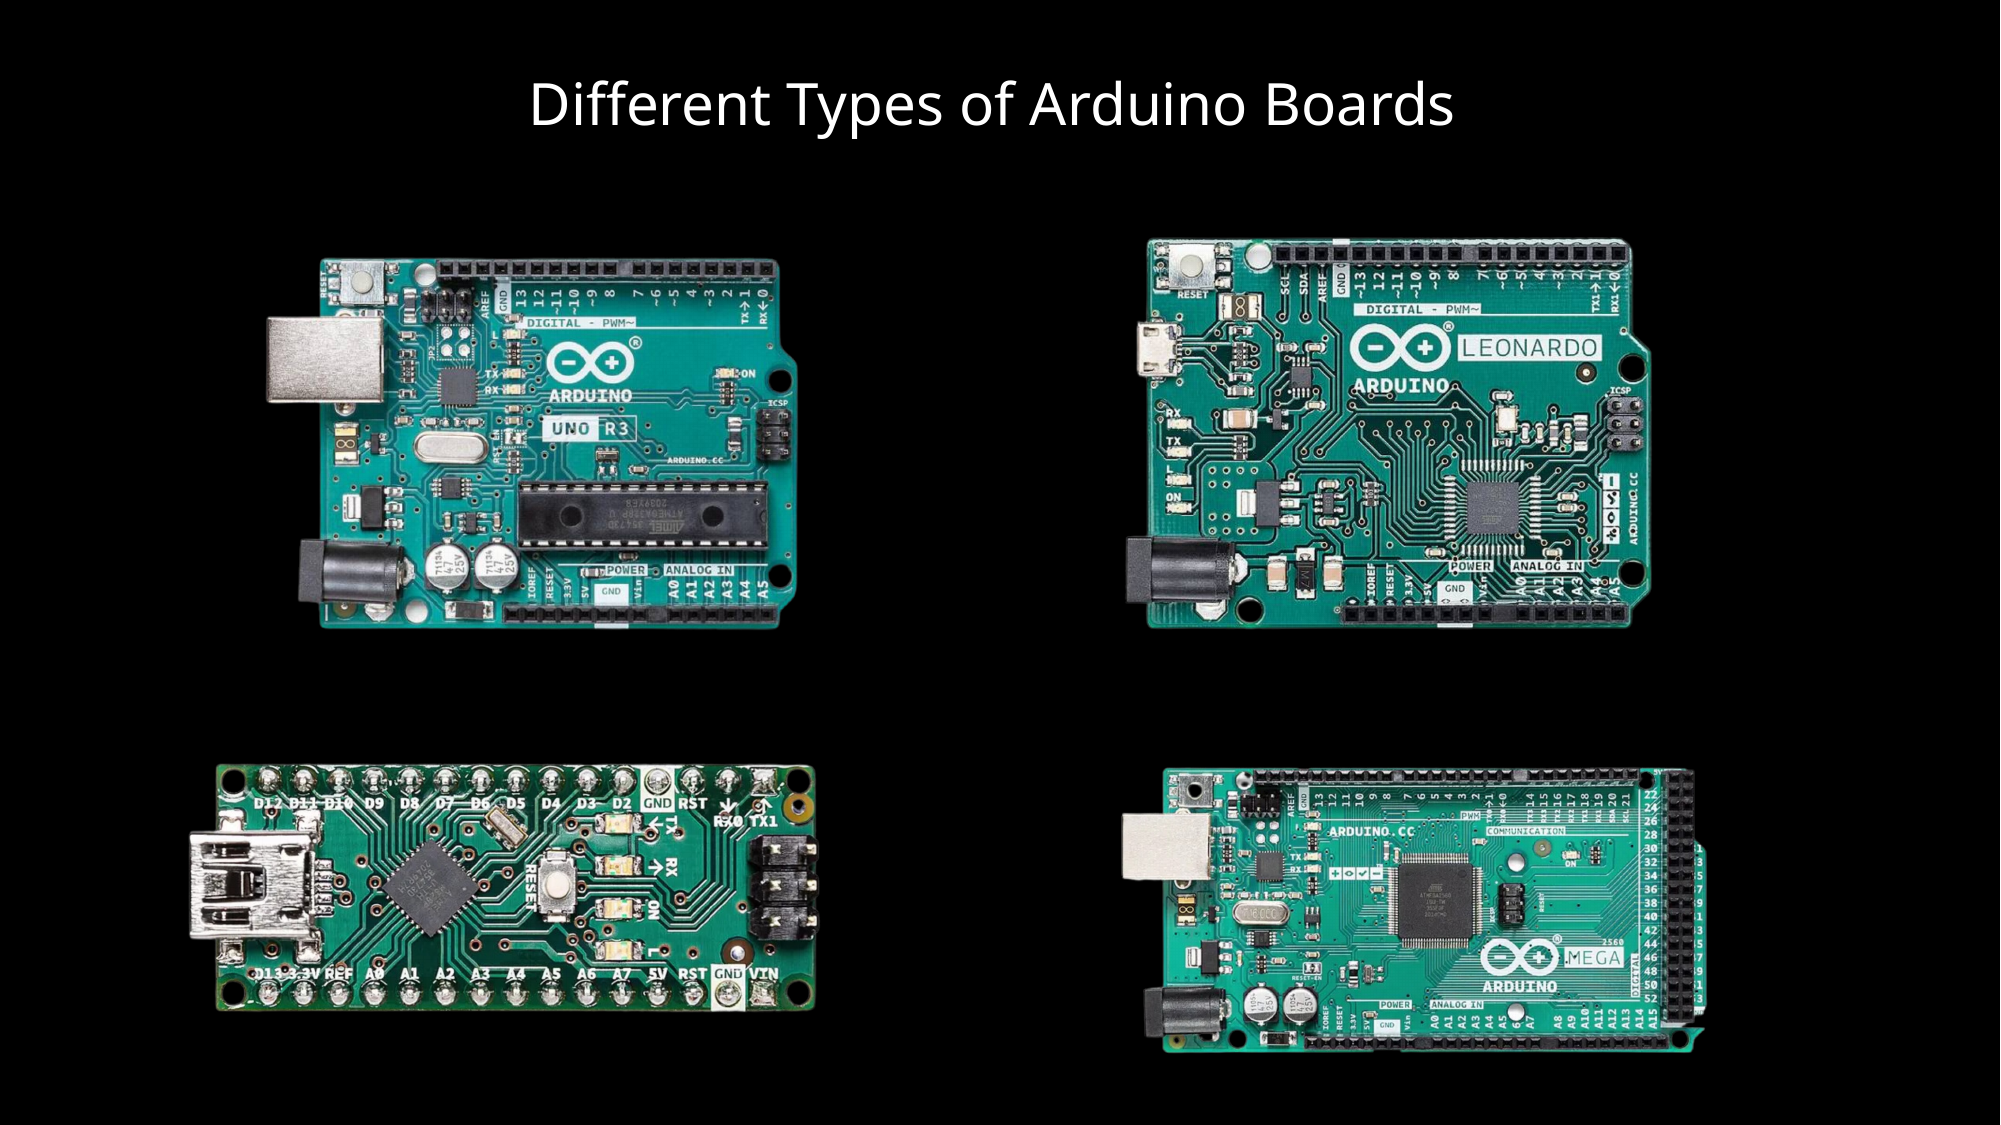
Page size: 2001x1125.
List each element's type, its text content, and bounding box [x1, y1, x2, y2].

picture [101, 86, 889, 1125]
text_box Different Types of Arduino Boards [506, 59, 1494, 145]
picture [1053, 86, 1761, 1125]
